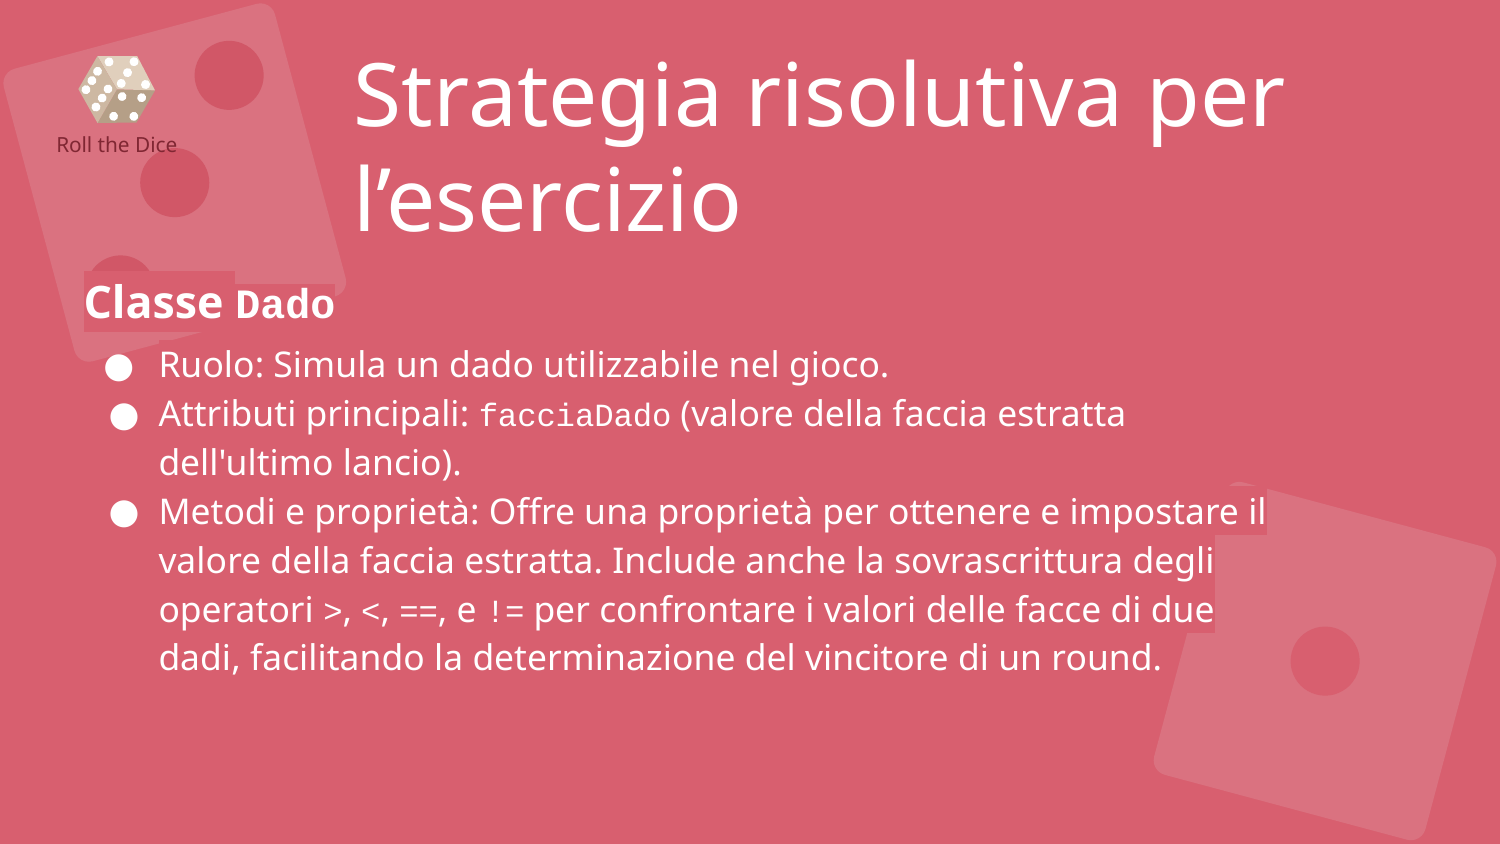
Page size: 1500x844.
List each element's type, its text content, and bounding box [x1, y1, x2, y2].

text_box [51, 64, 183, 171]
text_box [68, 38, 166, 140]
text_box Roll the Dice [39, 113, 195, 176]
text_box Classe Dado Ruolo: Simula un dado utilizzabile nel gioco. Attributi principali: facciaDado (valore della faccia estratta dell'ultimo lancio). Metodi e proprietà: Offre una proprietà per ottenere e impostare il valore della faccia estratta. Include anche la sovrascrittura degli operatori >, <, ==, e != per confrontare i valori delle facce di due dadi, facilitando la determinazione del vincitore di un round. [68, 226, 1294, 693]
text_box Strategia risolutiva per l’esercizio [351, 37, 1379, 250]
